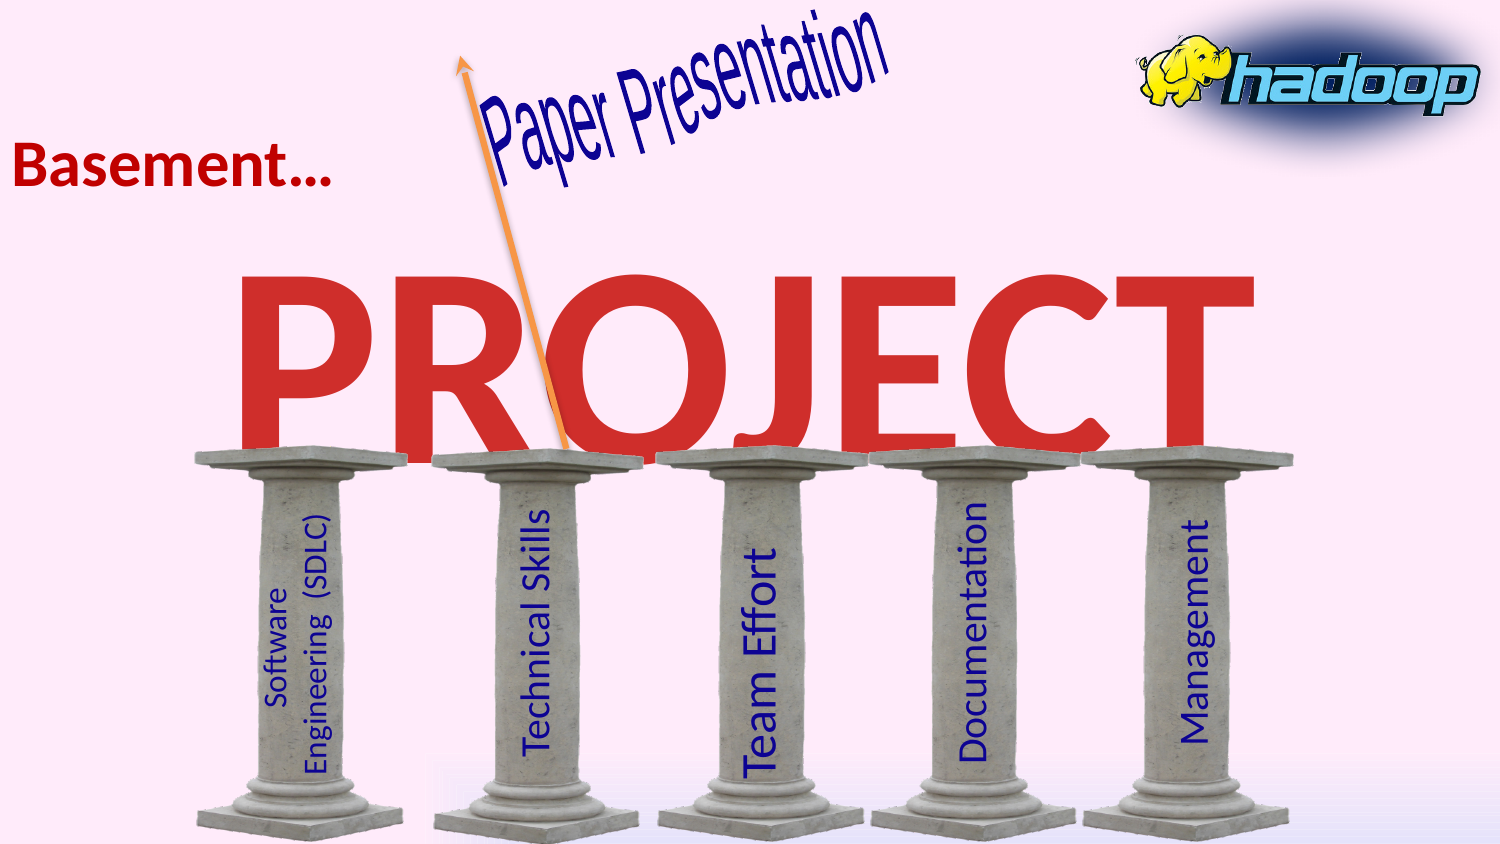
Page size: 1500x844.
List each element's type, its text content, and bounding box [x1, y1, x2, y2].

text_box PROJECT [572, 168, 1278, 529]
text_box PROJECT [206, 206, 454, 529]
text_box Basement… [0, 114, 454, 206]
picture [430, 448, 644, 844]
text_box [459, 55, 567, 450]
picture [1133, 5, 1483, 144]
picture [194, 445, 408, 842]
picture [655, 445, 1294, 842]
